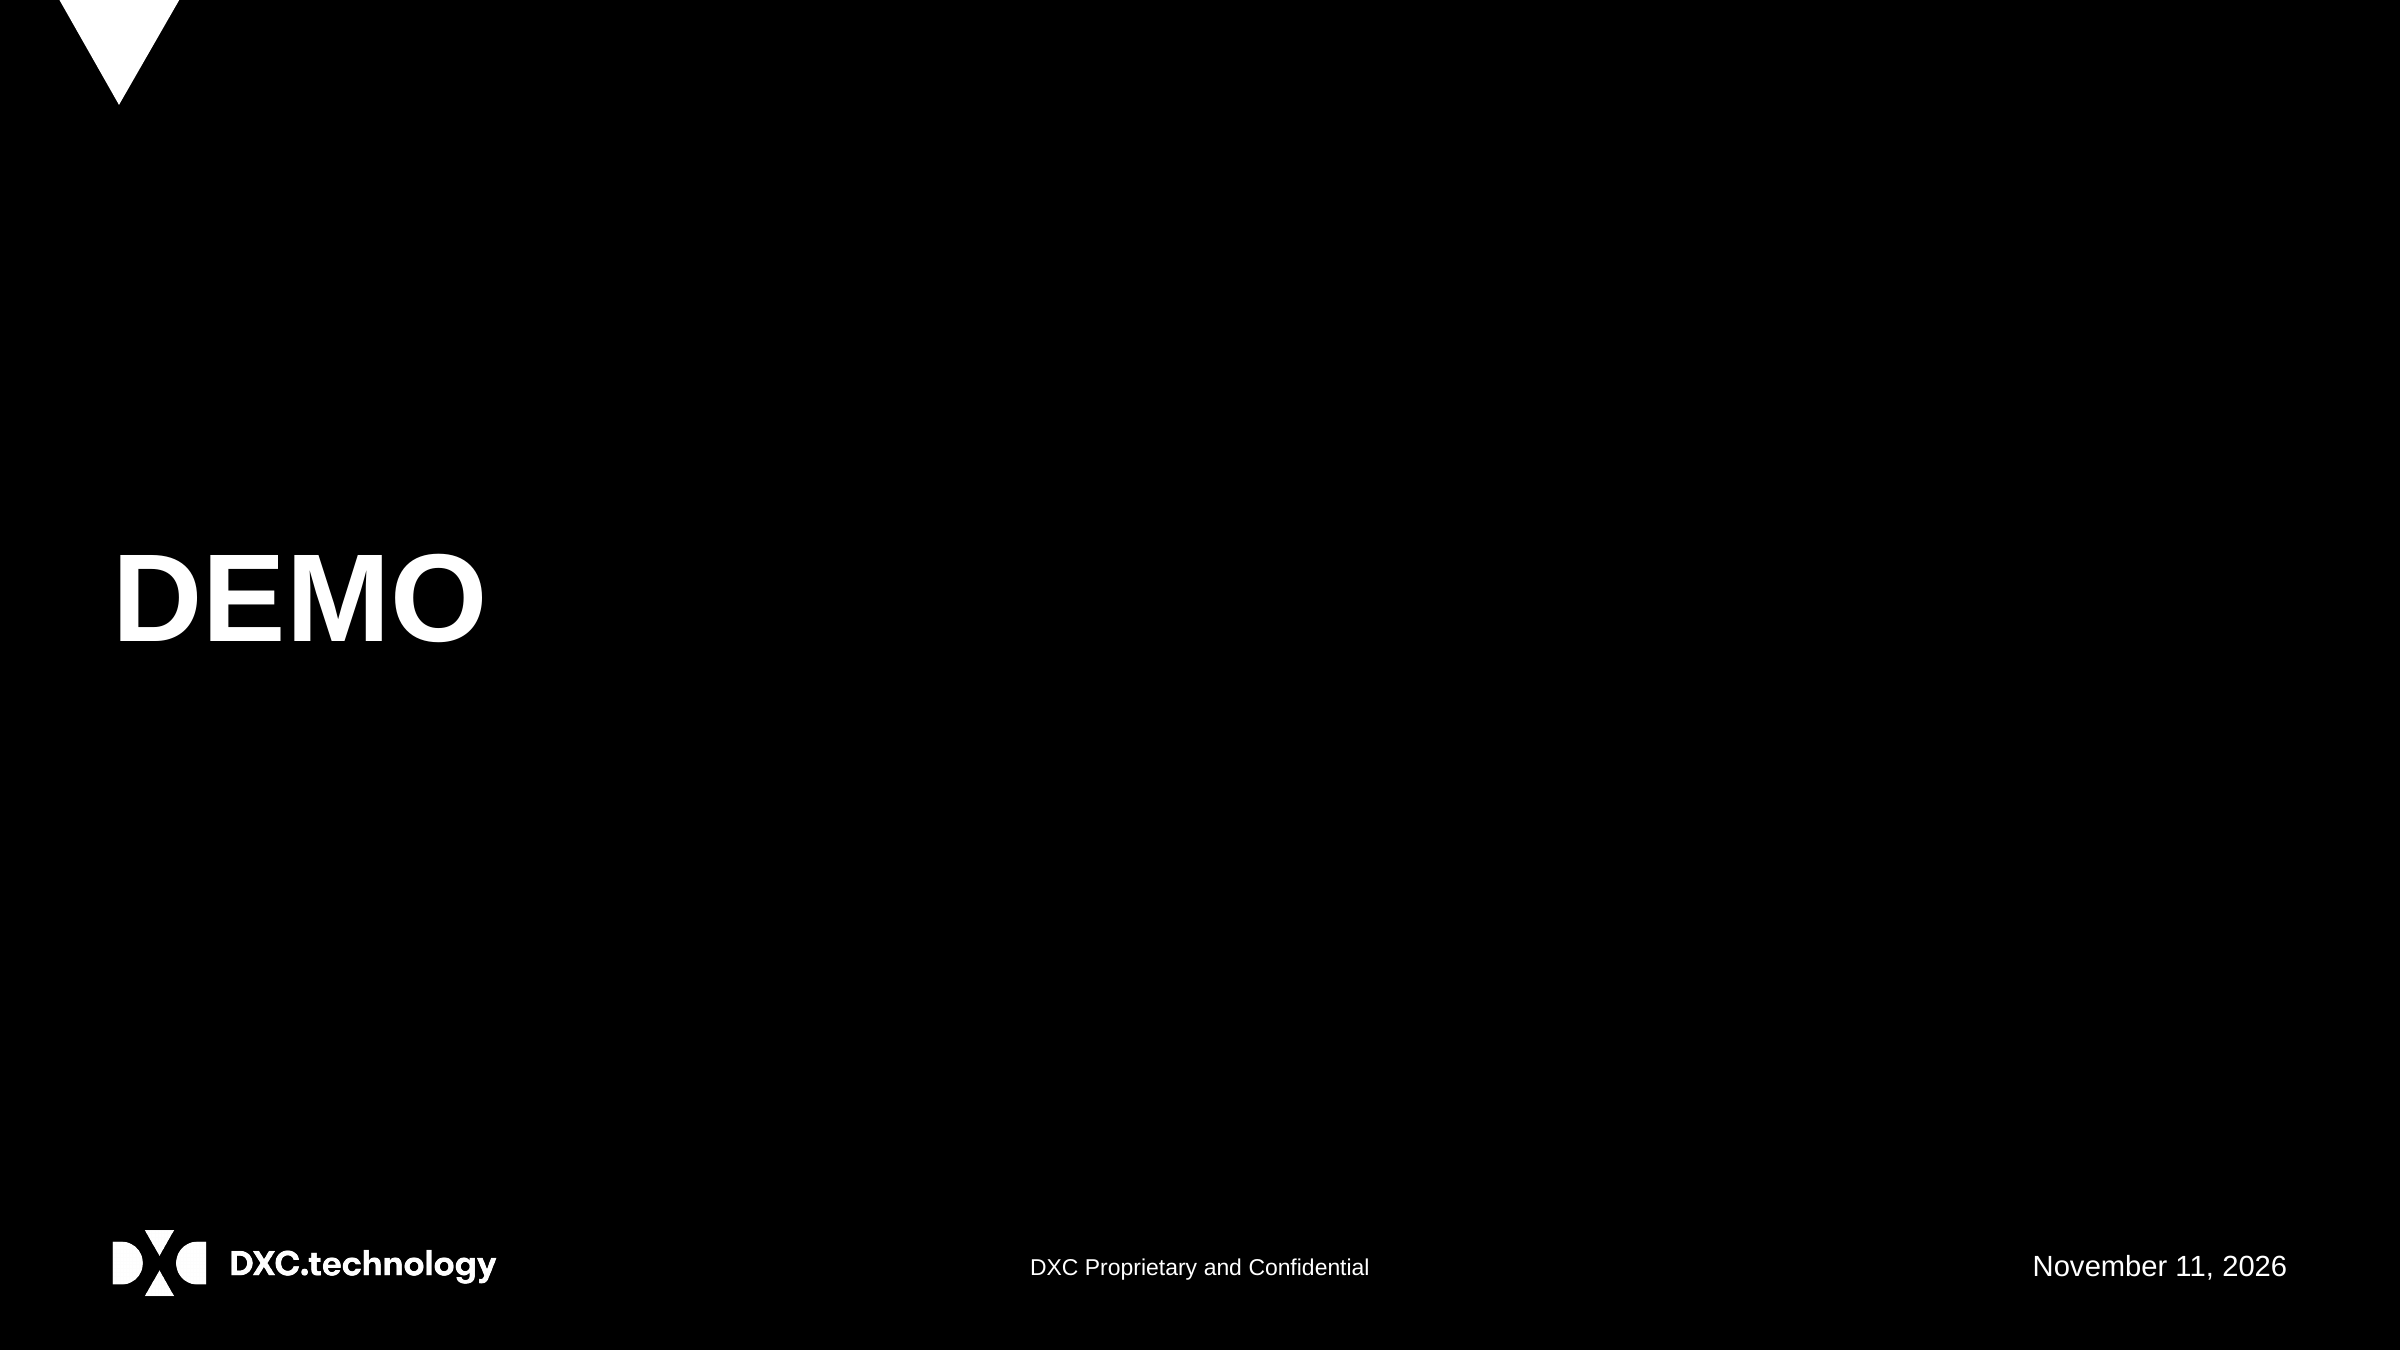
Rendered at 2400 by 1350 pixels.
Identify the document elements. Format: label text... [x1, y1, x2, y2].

title DEMO [112, 104, 1763, 668]
